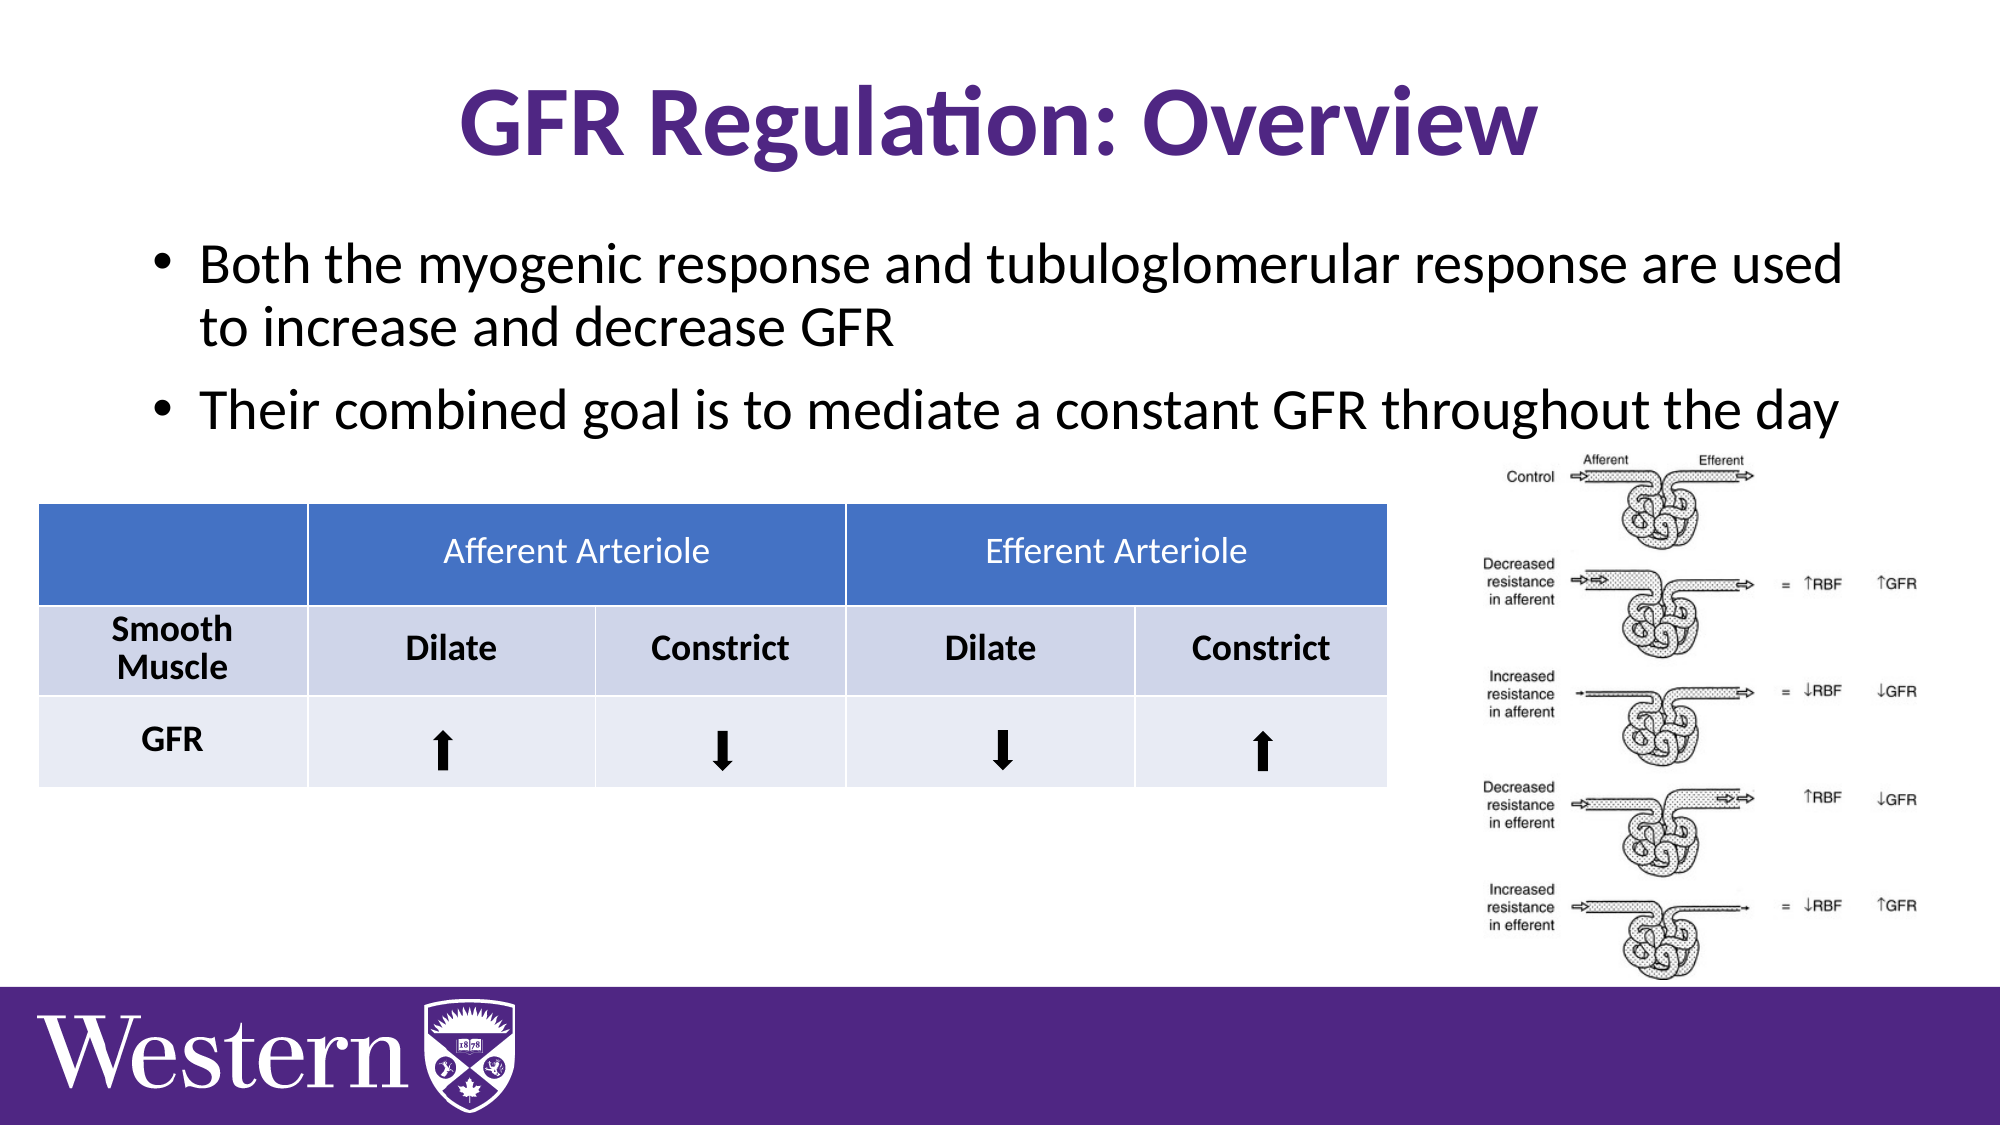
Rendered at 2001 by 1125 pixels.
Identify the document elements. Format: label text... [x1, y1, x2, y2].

table_cell Constrict [1136, 607, 1387, 695]
table_header Afferent Arteriole [309, 504, 845, 605]
text_box [0, 986, 2000, 1125]
picture [1483, 453, 1917, 980]
list Both the myogenic response and tubuloglomerular response are used to increase and decrease GFR Their combined goal is to mediate a constant GFR throughout the day [137, 225, 1874, 917]
table_cell [596, 697, 845, 787]
title GFR Regulation: Overview [137, 32, 1863, 213]
text_box [431, 729, 455, 771]
table_cell Smooth Muscle [39, 607, 307, 695]
text_box [1251, 730, 1275, 772]
table_cell [1136, 697, 1387, 787]
text_box [991, 729, 1015, 772]
table_cell [847, 697, 1134, 787]
table_cell [309, 697, 595, 787]
text_box [711, 730, 735, 772]
table_cell Dilate [847, 607, 1134, 695]
table_header [39, 504, 307, 605]
picture [37, 999, 515, 1113]
table_cell Constrict [596, 607, 845, 695]
table_header Efferent Arteriole [847, 504, 1387, 605]
table_cell Dilate [309, 607, 595, 695]
table_cell GFR [39, 697, 307, 787]
